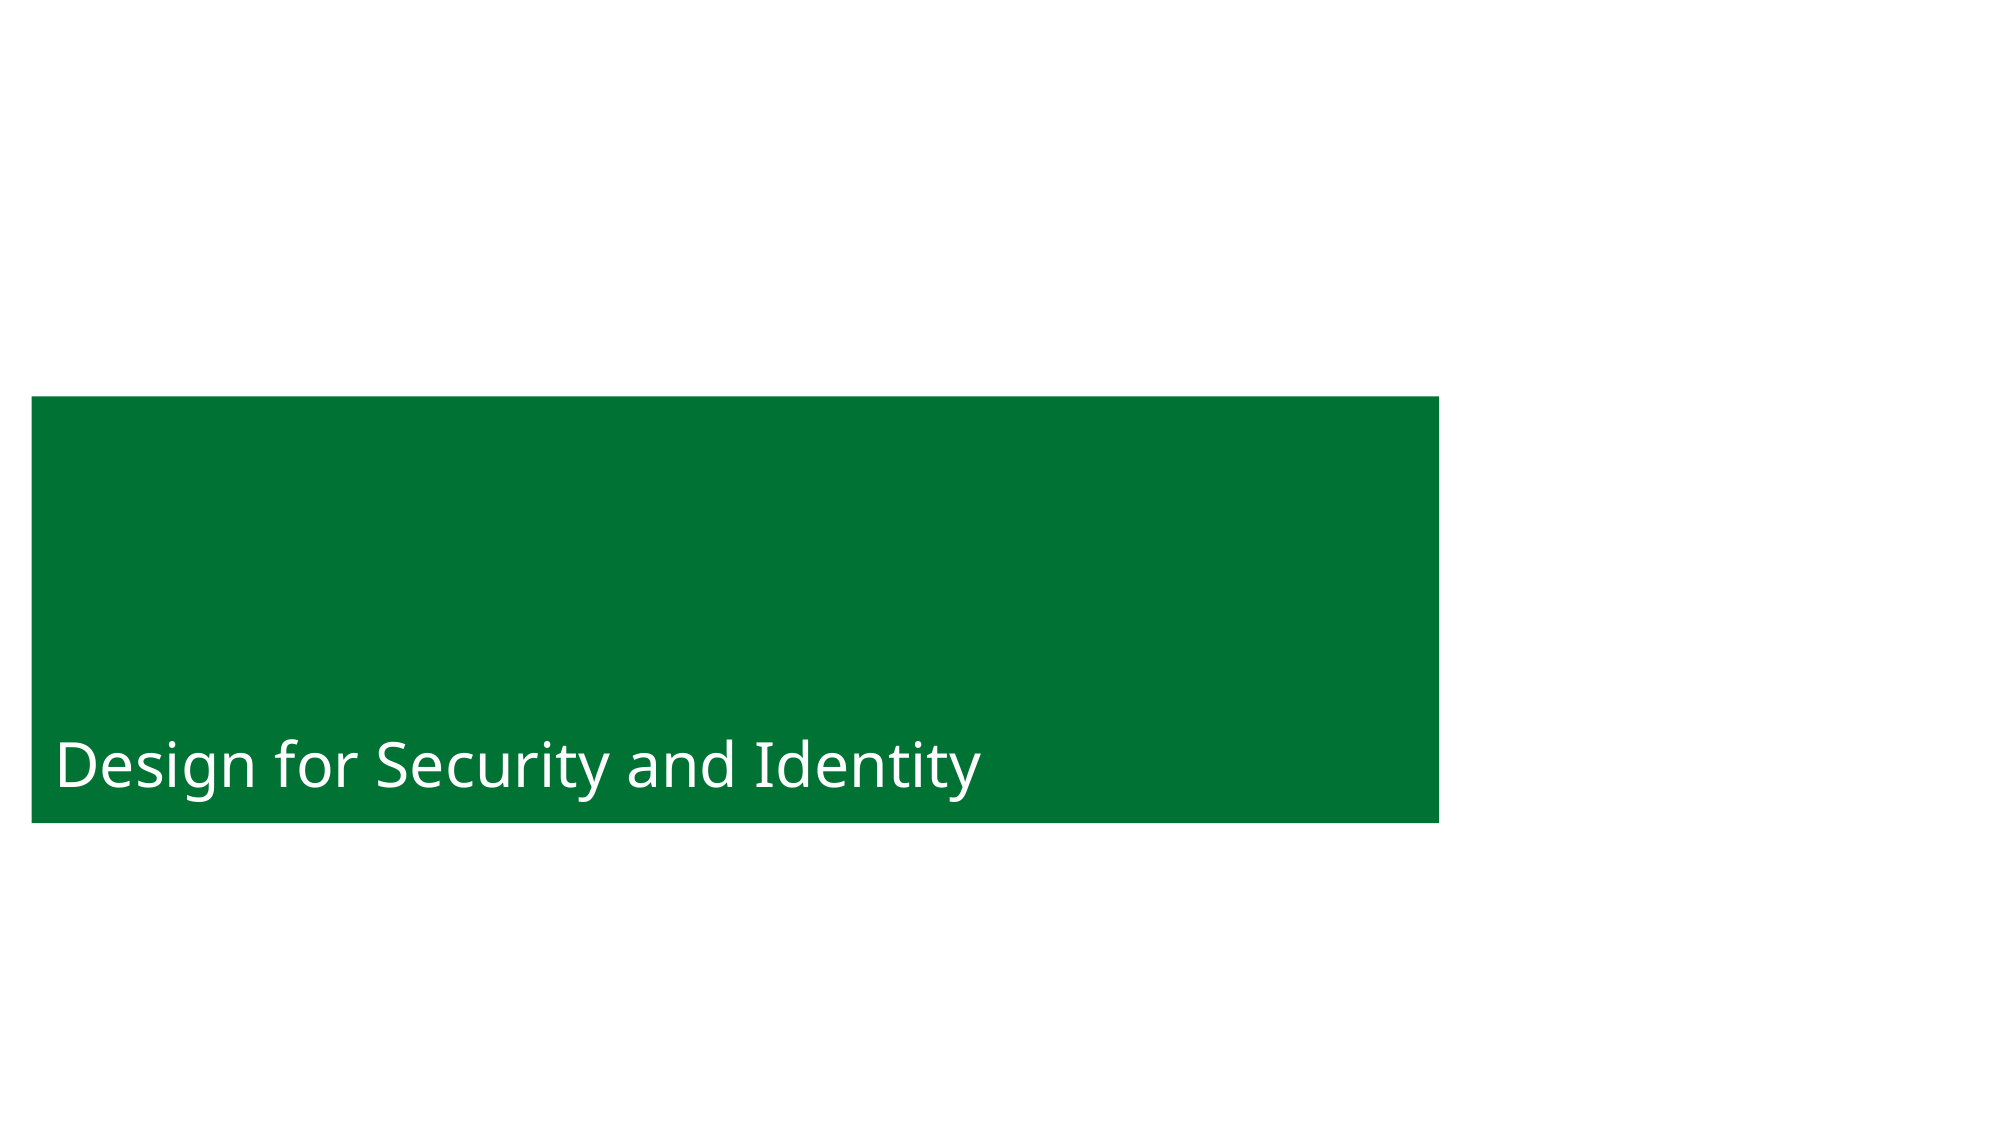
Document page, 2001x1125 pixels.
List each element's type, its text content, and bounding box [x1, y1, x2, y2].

title Design for Security and Identity [31, 395, 1440, 824]
